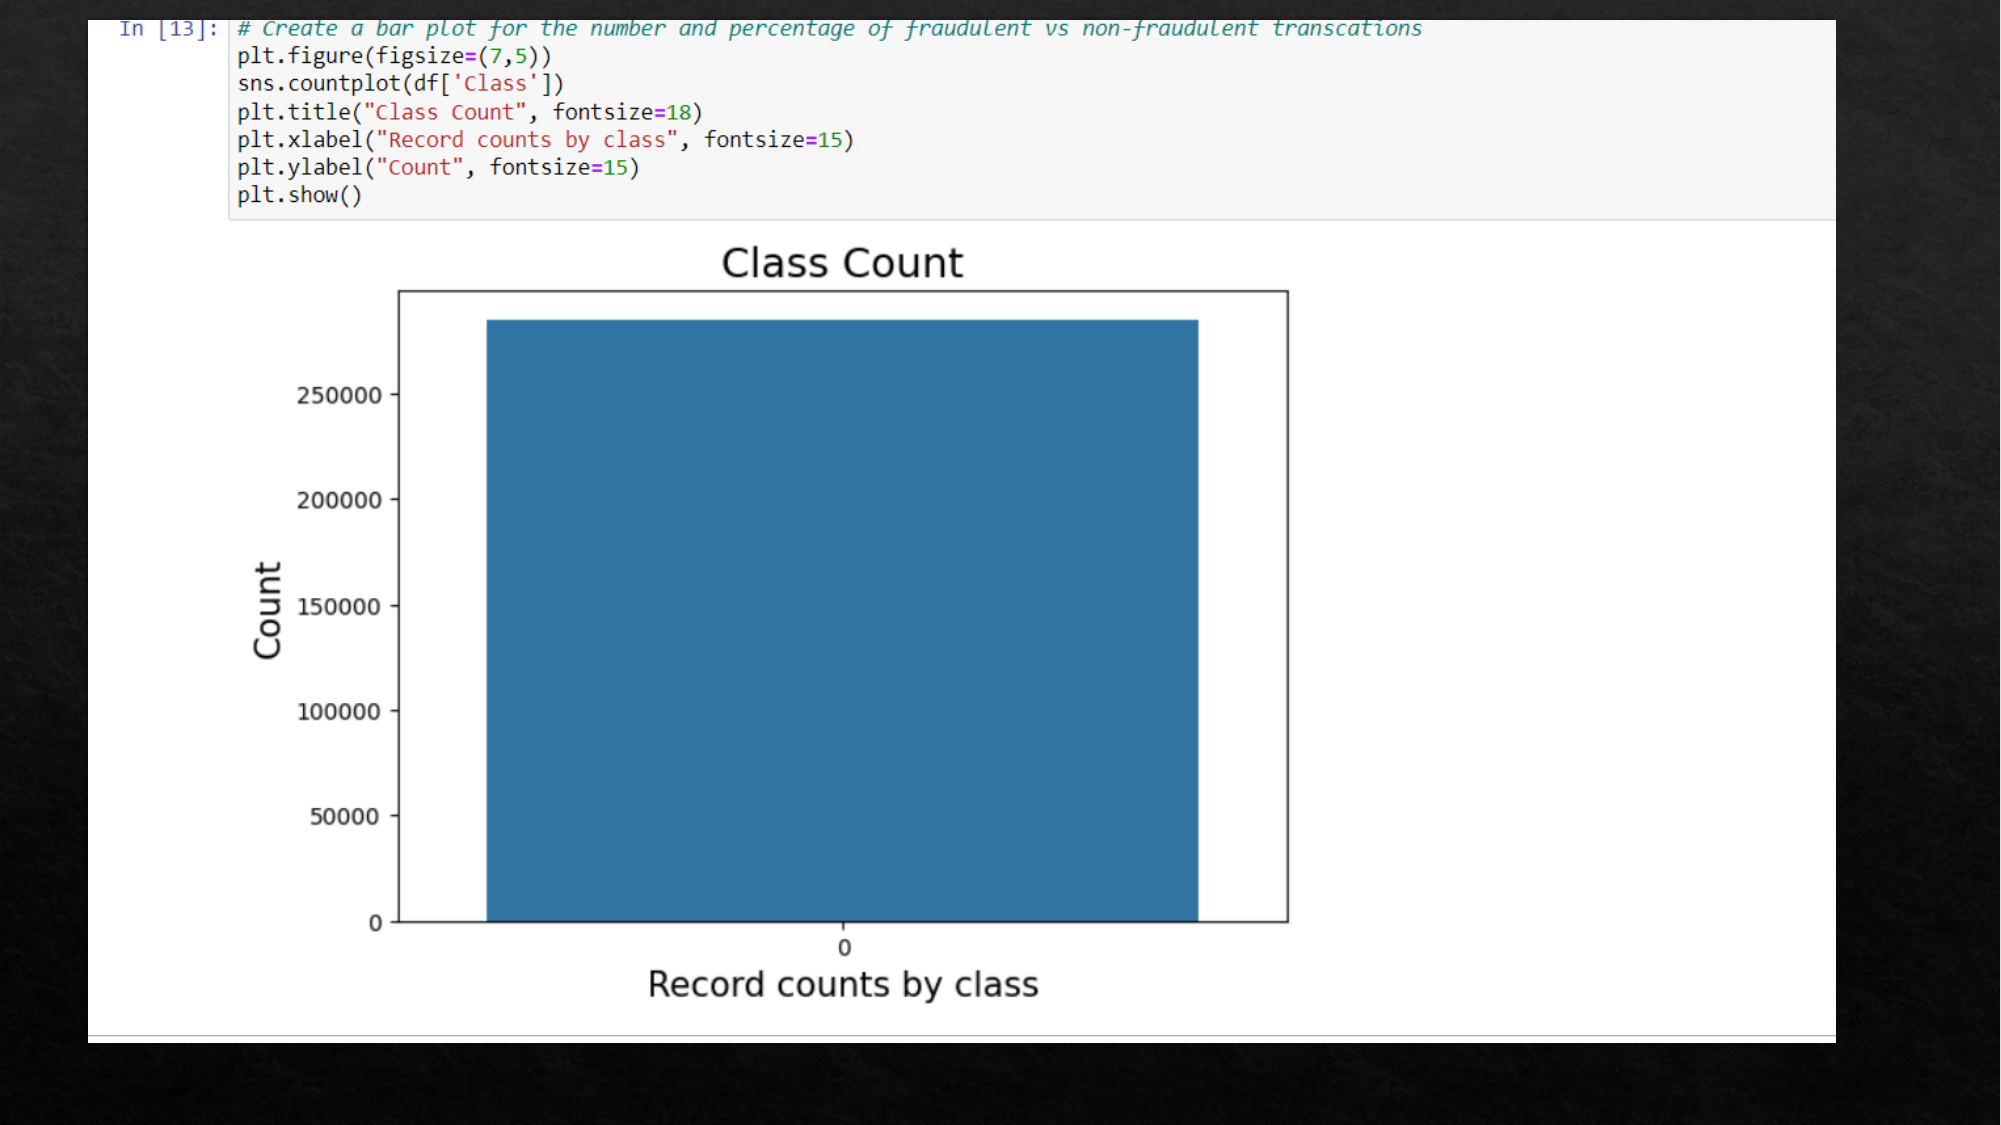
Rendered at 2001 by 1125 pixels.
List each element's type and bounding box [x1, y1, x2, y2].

list [87, 19, 1836, 1043]
